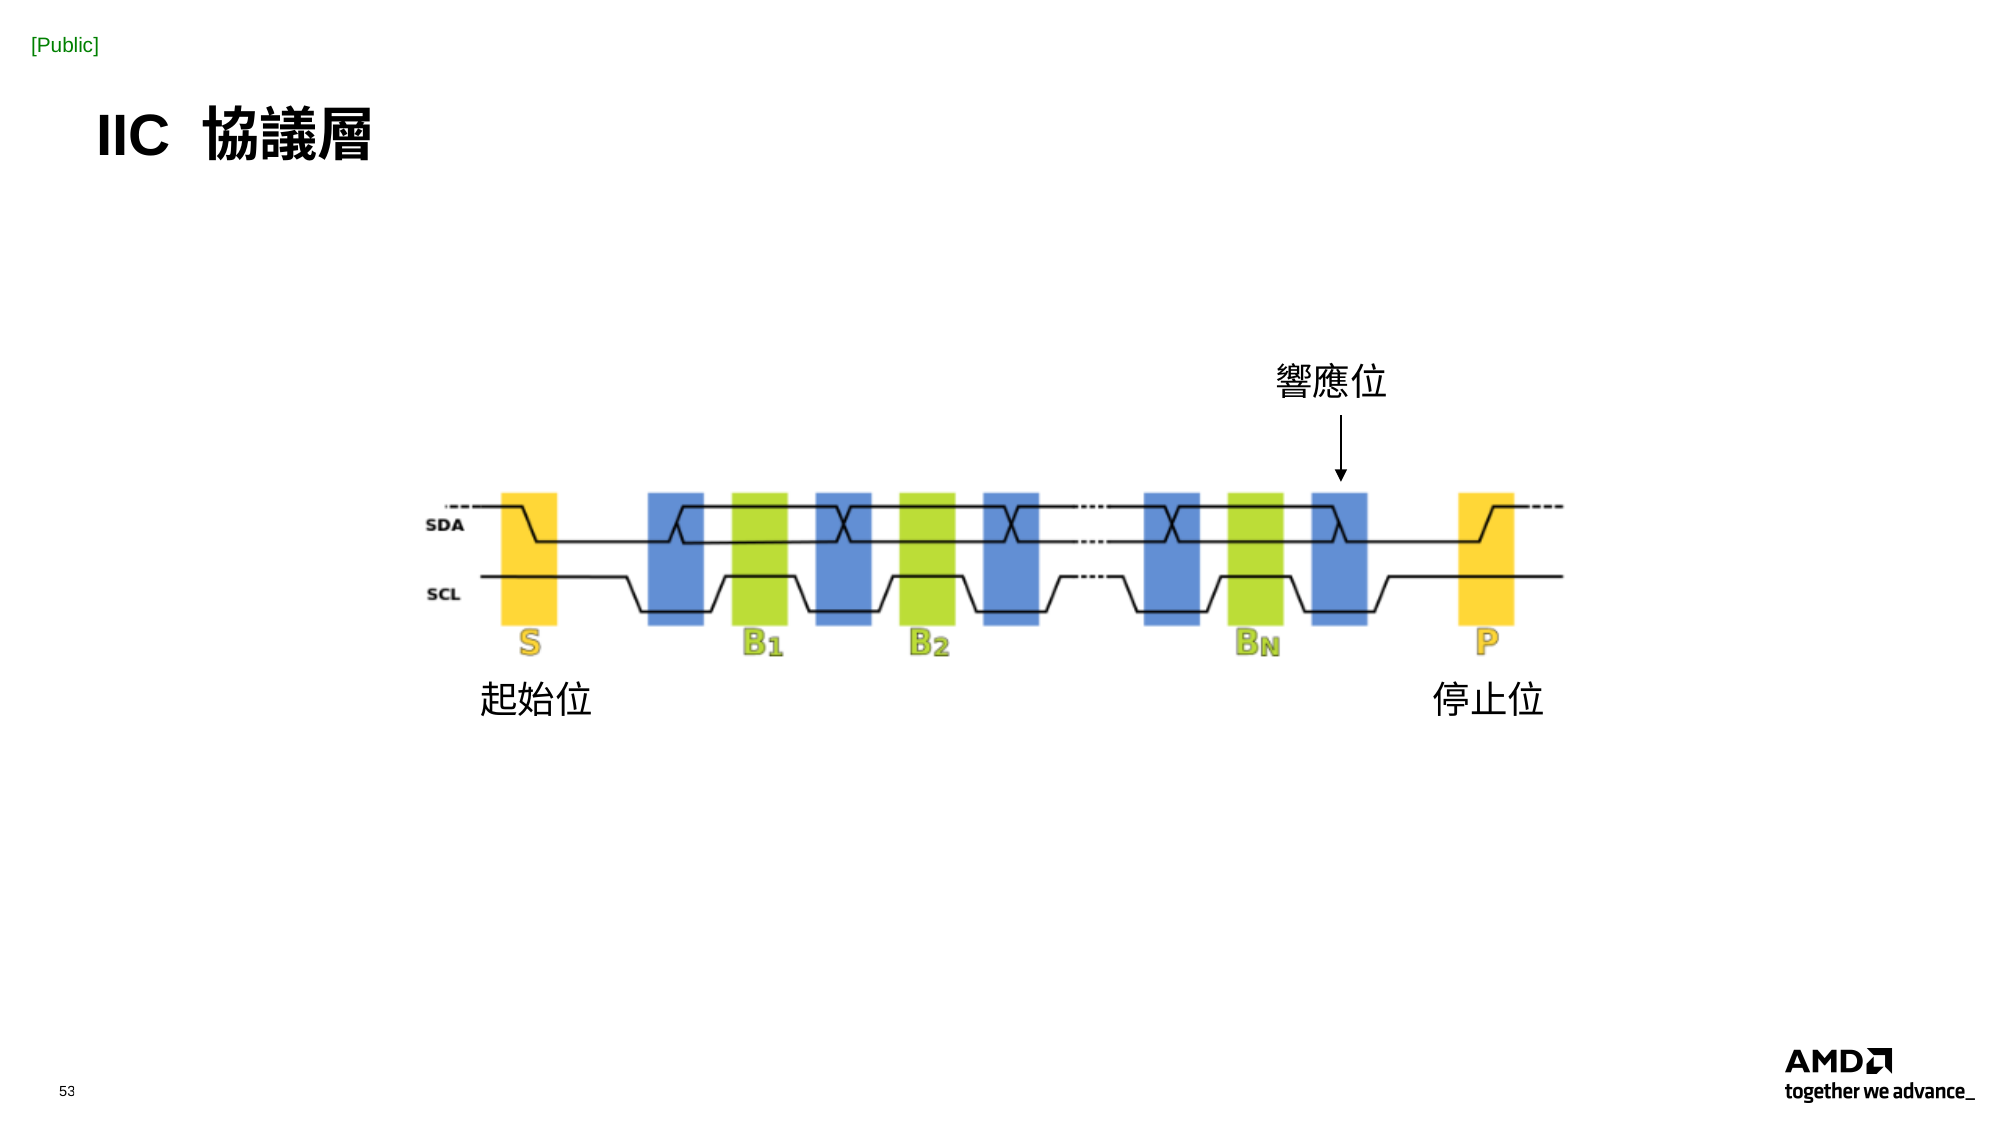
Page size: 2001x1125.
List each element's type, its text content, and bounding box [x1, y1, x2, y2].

text_box 停止位 [1432, 677, 1565, 722]
picture [1785, 1048, 1975, 1103]
picture [371, 448, 1629, 677]
title IIC 協議層 [96, 97, 1904, 168]
text_box 響應位 [1274, 358, 1407, 404]
text_box 起始位 [480, 677, 612, 722]
